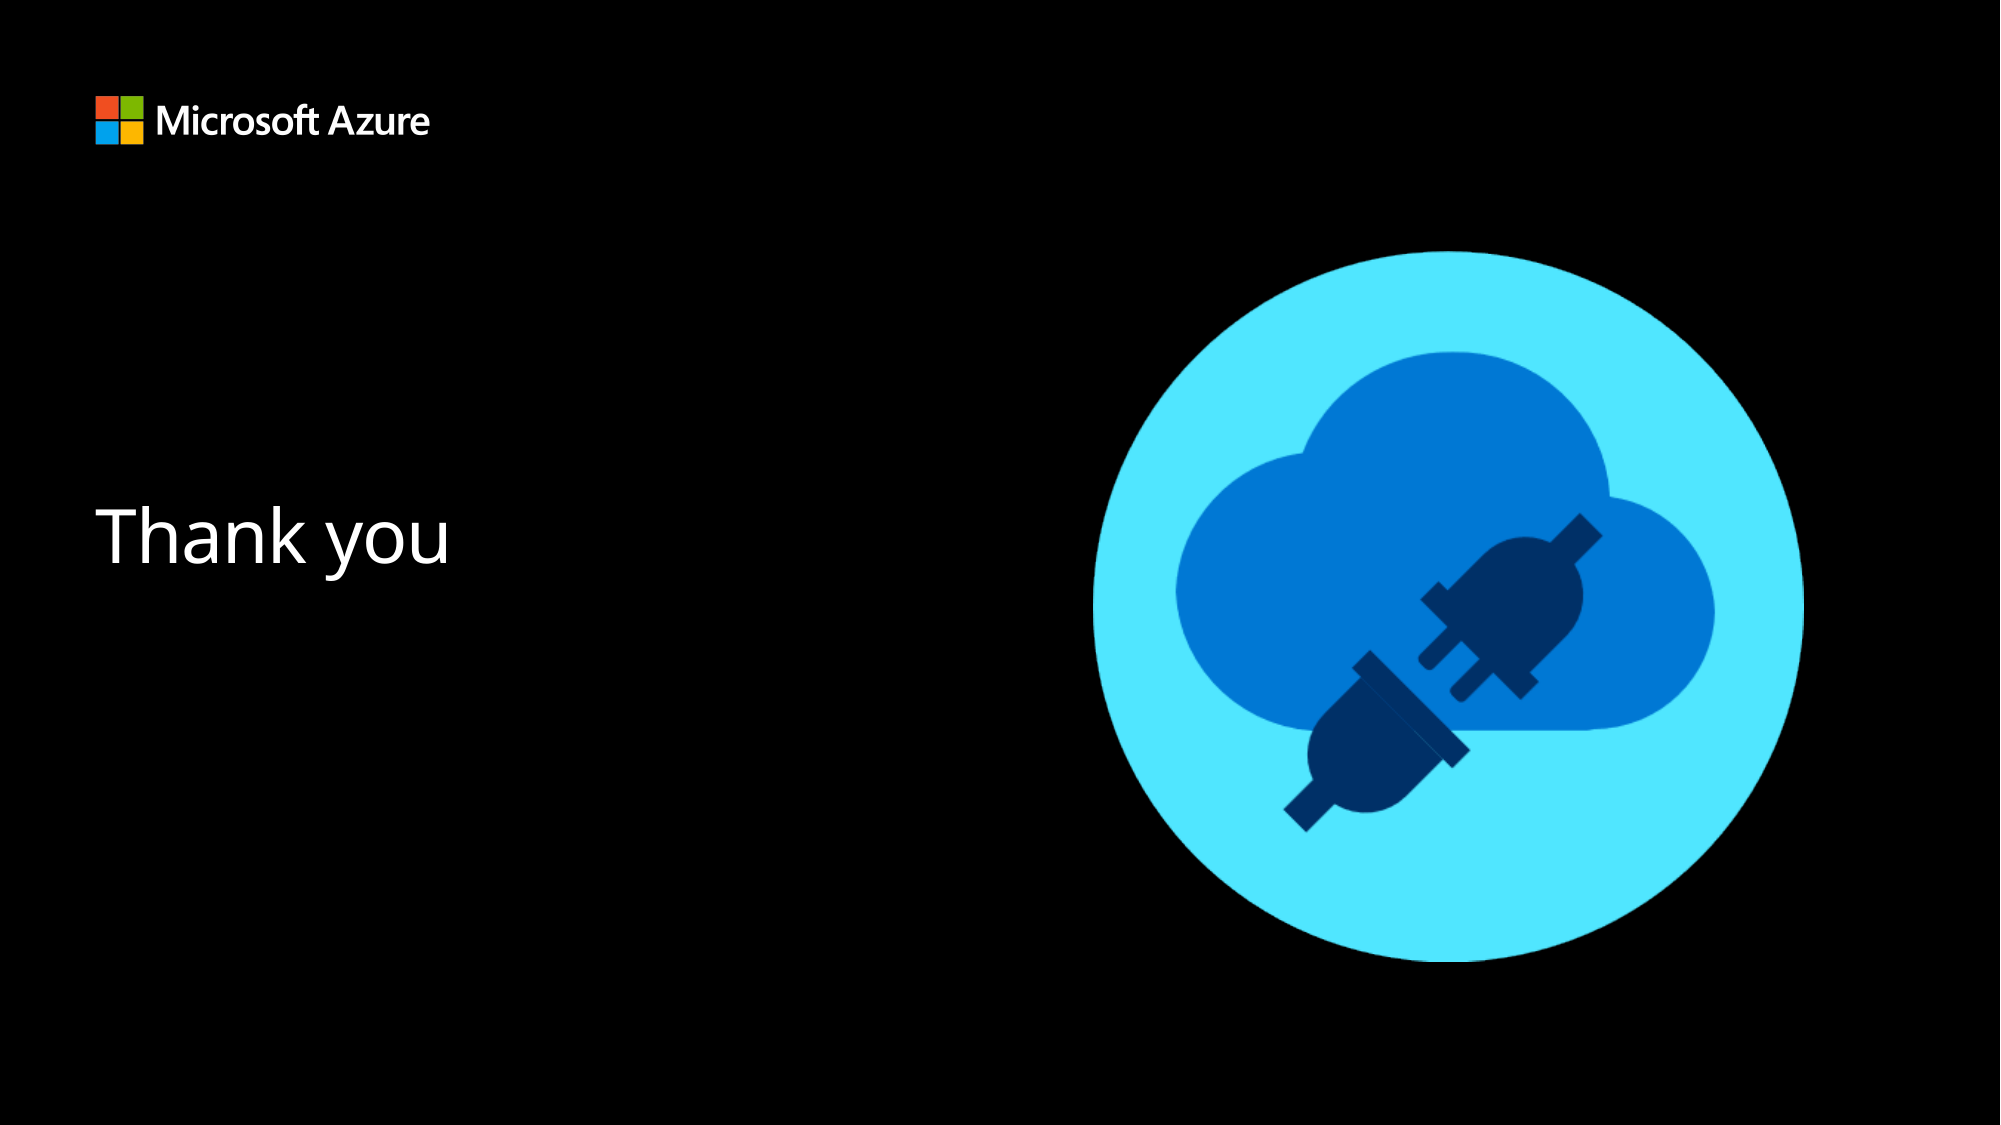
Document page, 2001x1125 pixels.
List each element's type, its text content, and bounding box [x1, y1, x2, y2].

picture [48, 48, 479, 192]
picture [1092, 251, 1804, 963]
title Thank you [95, 497, 1092, 580]
